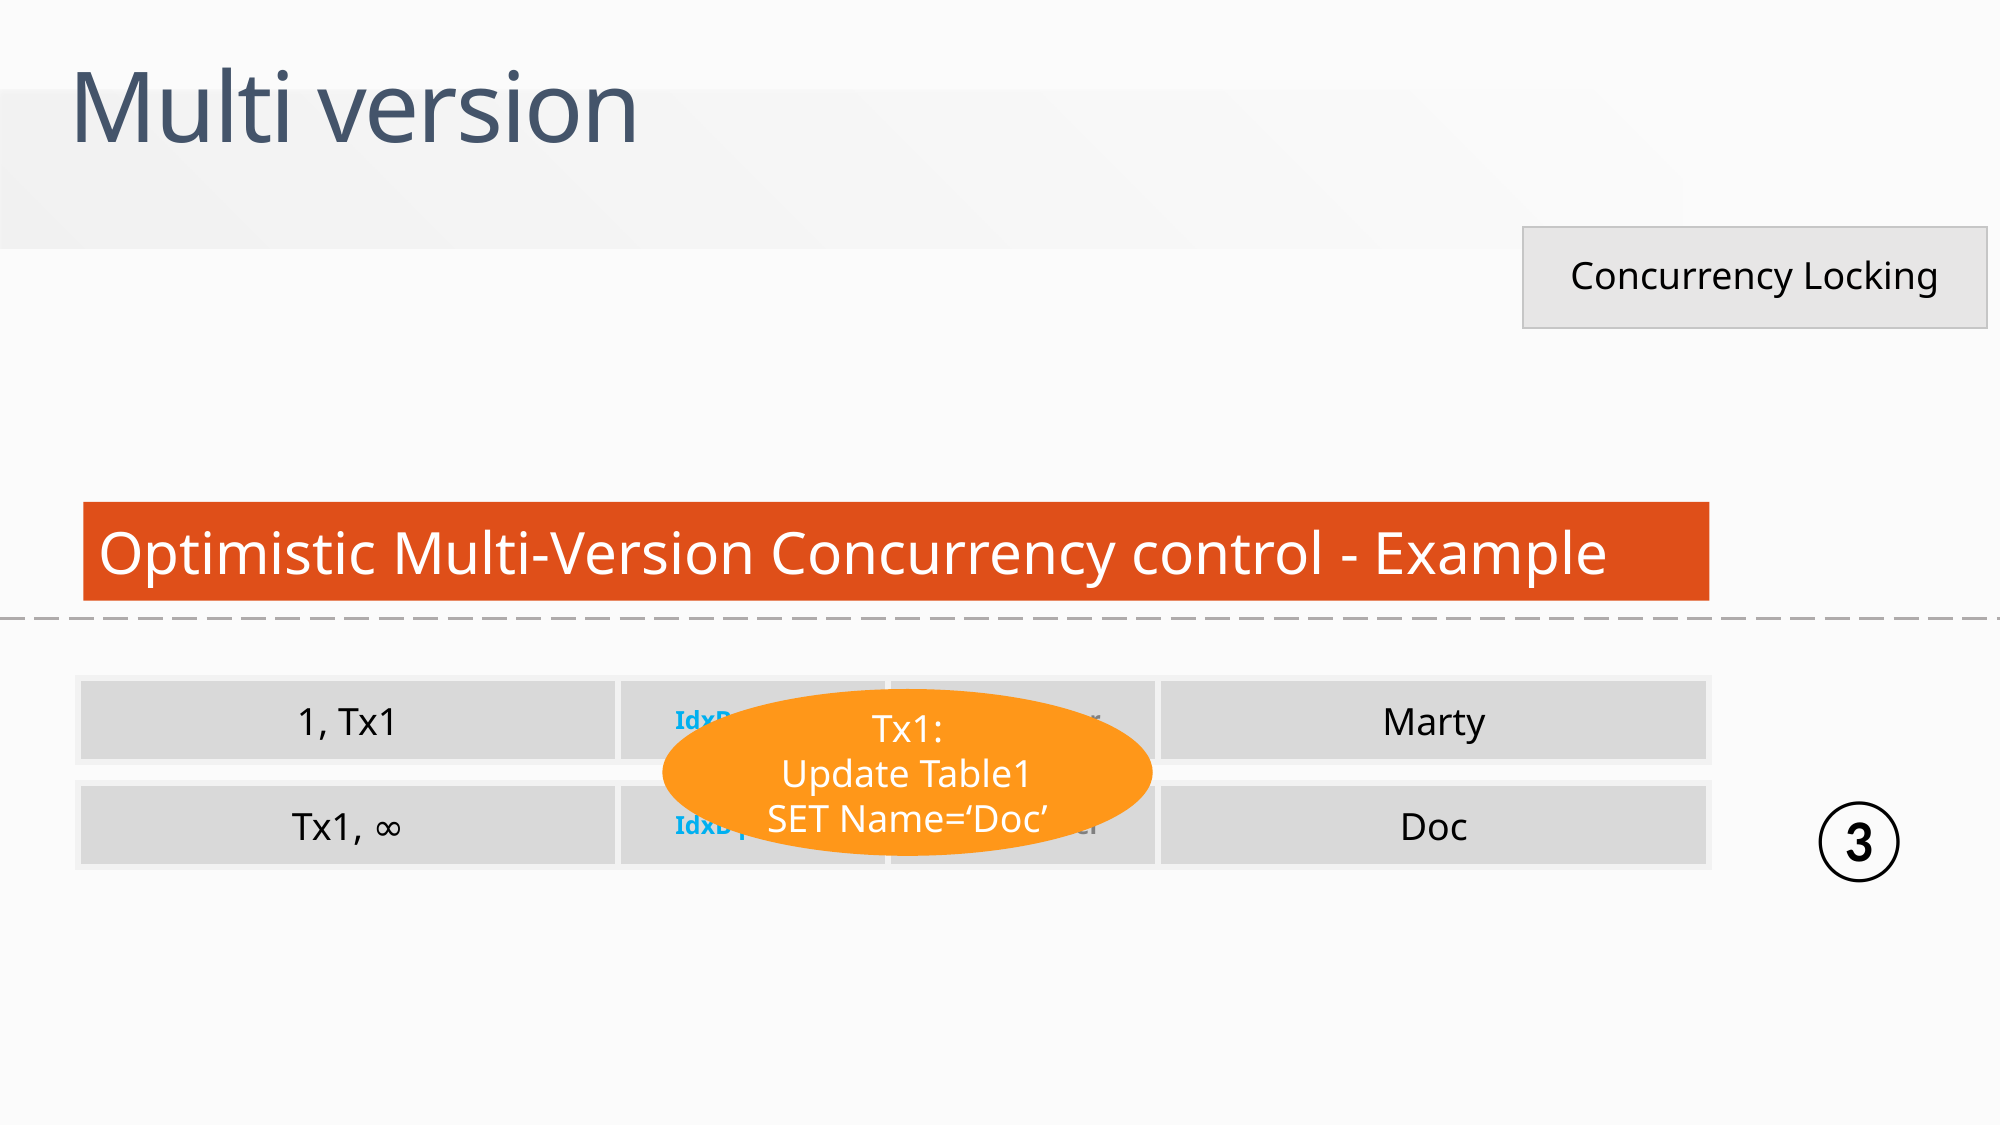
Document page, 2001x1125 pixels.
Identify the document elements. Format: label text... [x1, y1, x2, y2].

text_box Multi version [45, 43, 1545, 224]
text_box Tx1: Update Table1 SET Name=‘Doc’ [661, 763, 1154, 782]
text_box Optimistic Multi-Version Concurrency control - Example [82, 501, 1710, 602]
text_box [618, 782, 1710, 868]
text_box ③ [1789, 778, 1878, 894]
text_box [1523, 226, 1988, 329]
text_box Tx1, ∞ [77, 782, 618, 868]
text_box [77, 677, 1710, 763]
